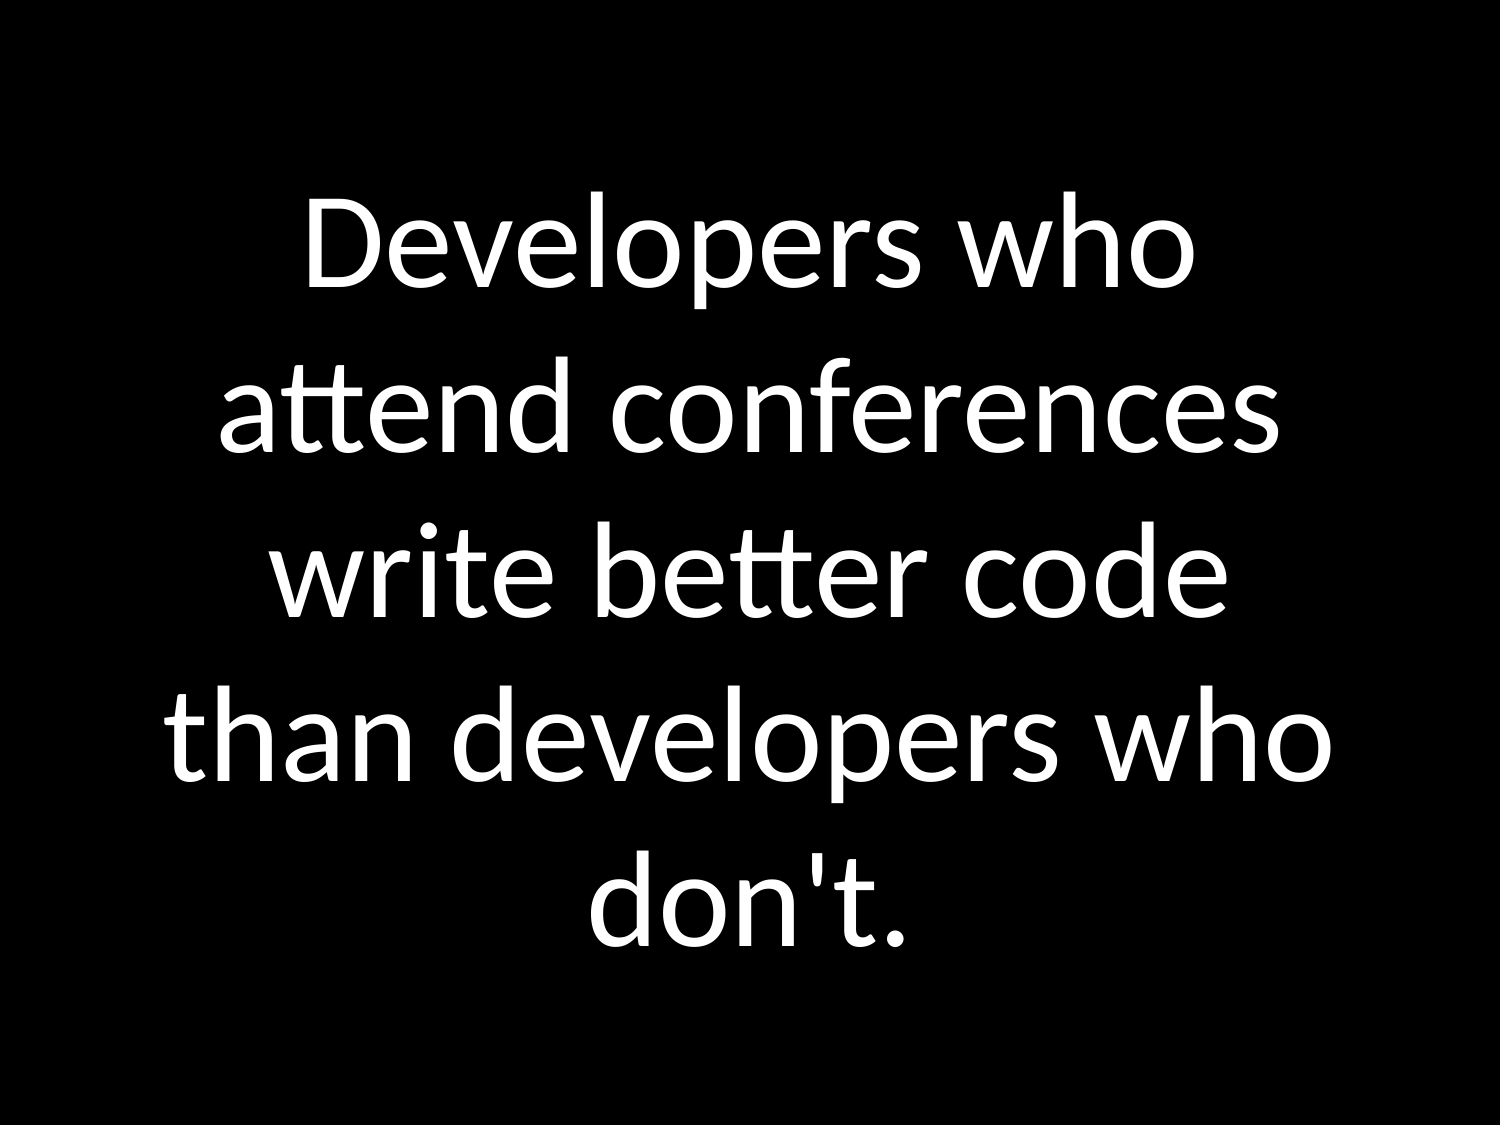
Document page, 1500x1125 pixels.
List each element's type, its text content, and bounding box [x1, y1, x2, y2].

title Developers who attend conferences write better code than developers who don't. [112, 114, 1388, 1010]
